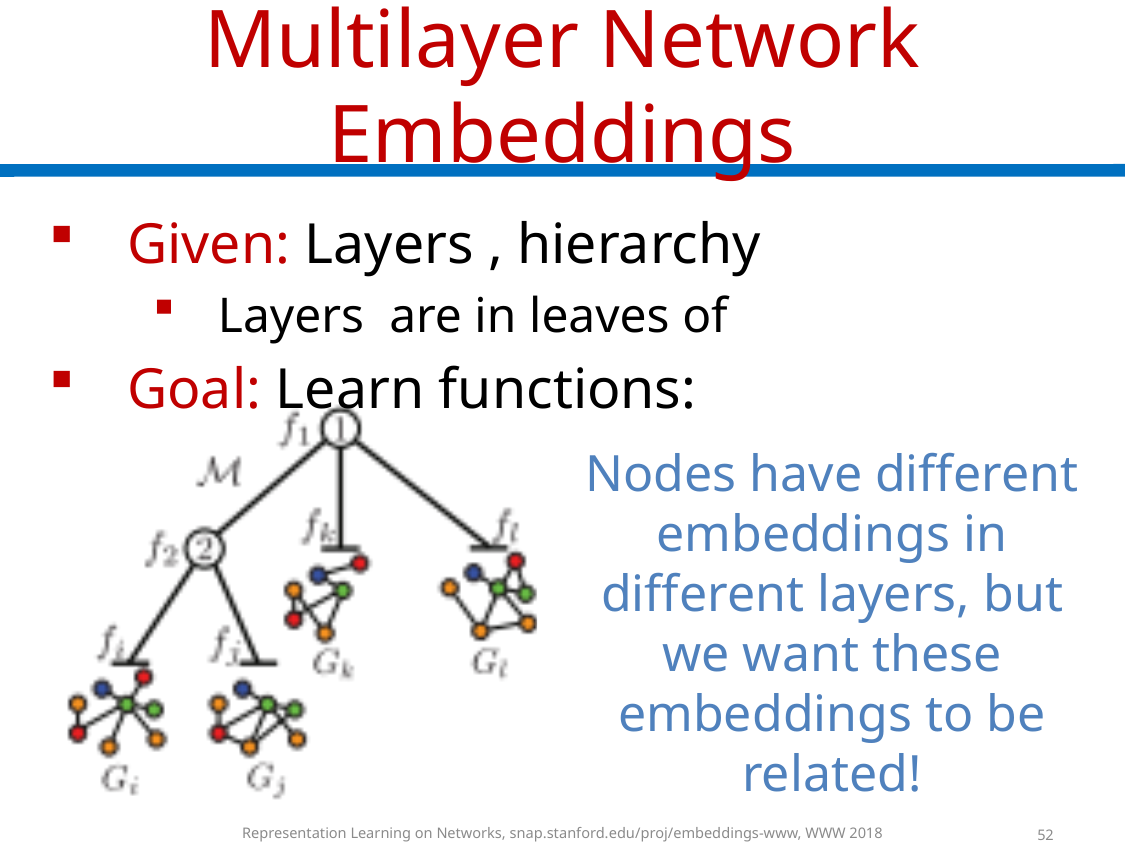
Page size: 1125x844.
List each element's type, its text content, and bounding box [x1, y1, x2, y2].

slide_number 52 [932, 825, 1069, 844]
footer Representation Learning on Networks, snap.stanford.edu/proj/embeddings-www, WWW 2018 [193, 824, 932, 844]
title Multilayer Network Embeddings [0, 3, 1125, 163]
picture [59, 403, 538, 800]
text_box Nodes have different embeddings in different layers, but we want these embeddings to be related! [556, 430, 1109, 749]
